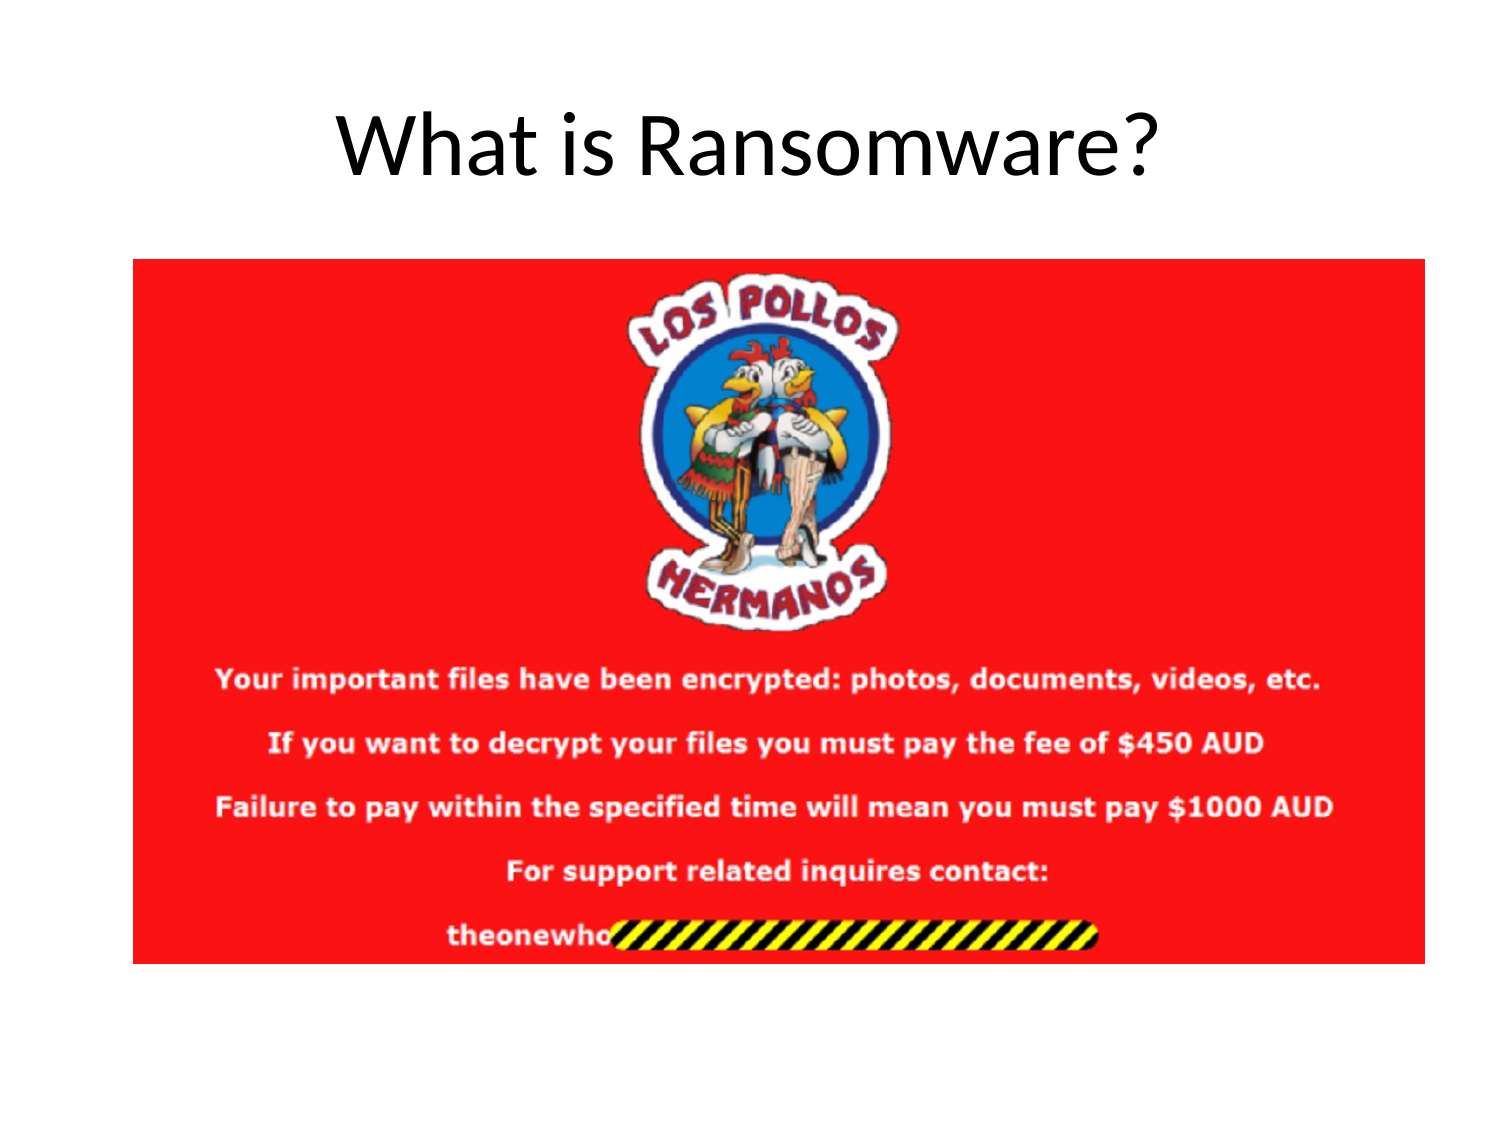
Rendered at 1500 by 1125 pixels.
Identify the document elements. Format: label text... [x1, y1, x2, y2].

title What is Ransomware? [75, 45, 1425, 233]
picture [132, 259, 1426, 965]
